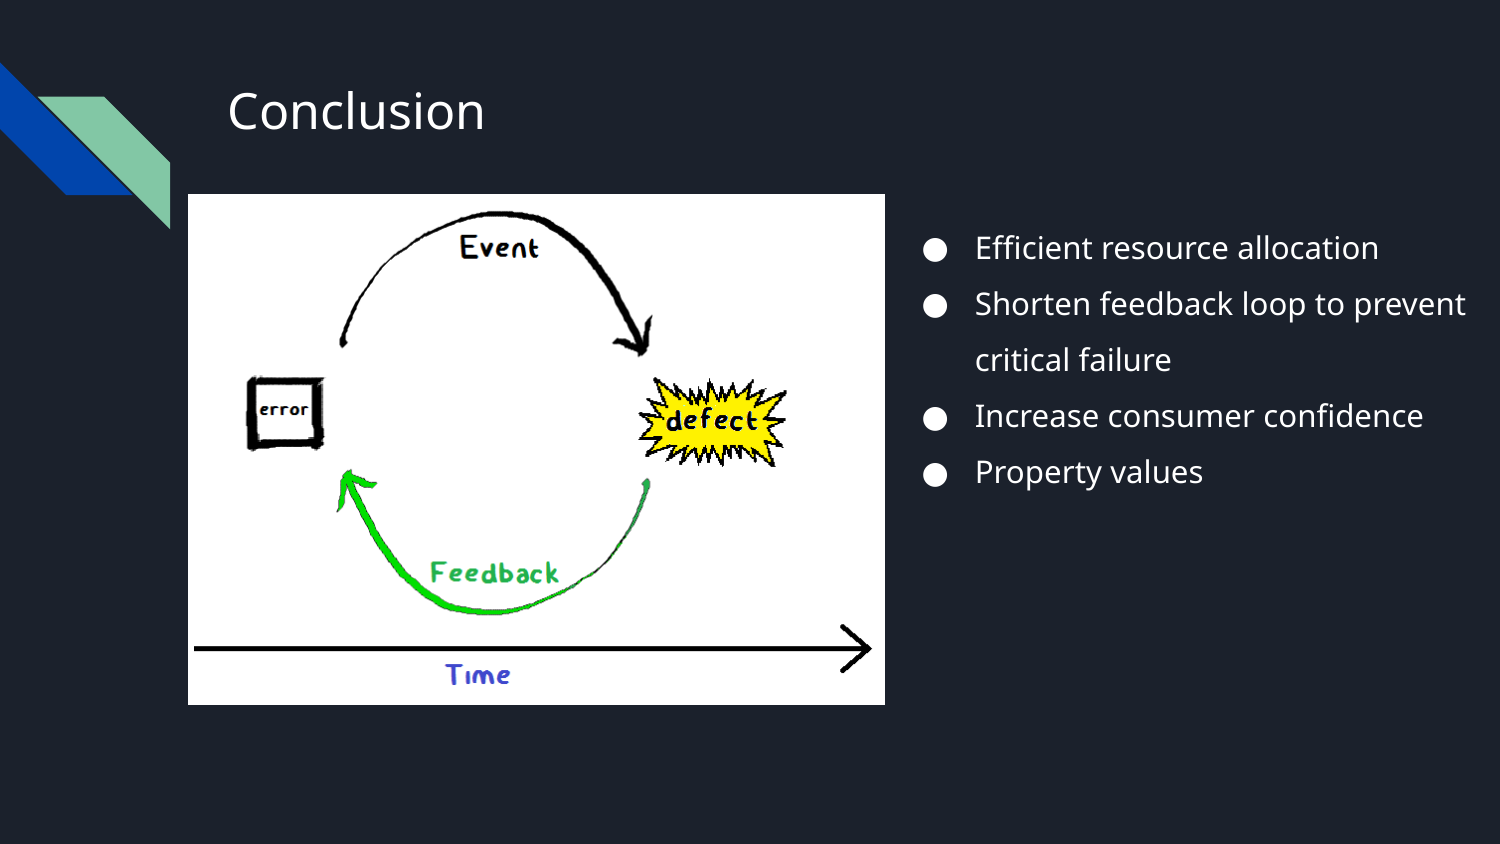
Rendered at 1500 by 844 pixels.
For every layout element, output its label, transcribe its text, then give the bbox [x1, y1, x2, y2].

title Conclusion [212, 64, 1368, 194]
text_box Efficient resource allocation Shorten feedback loop to prevent critical failure Increase consumer confidence Property values [887, 194, 1483, 505]
picture [188, 193, 886, 705]
